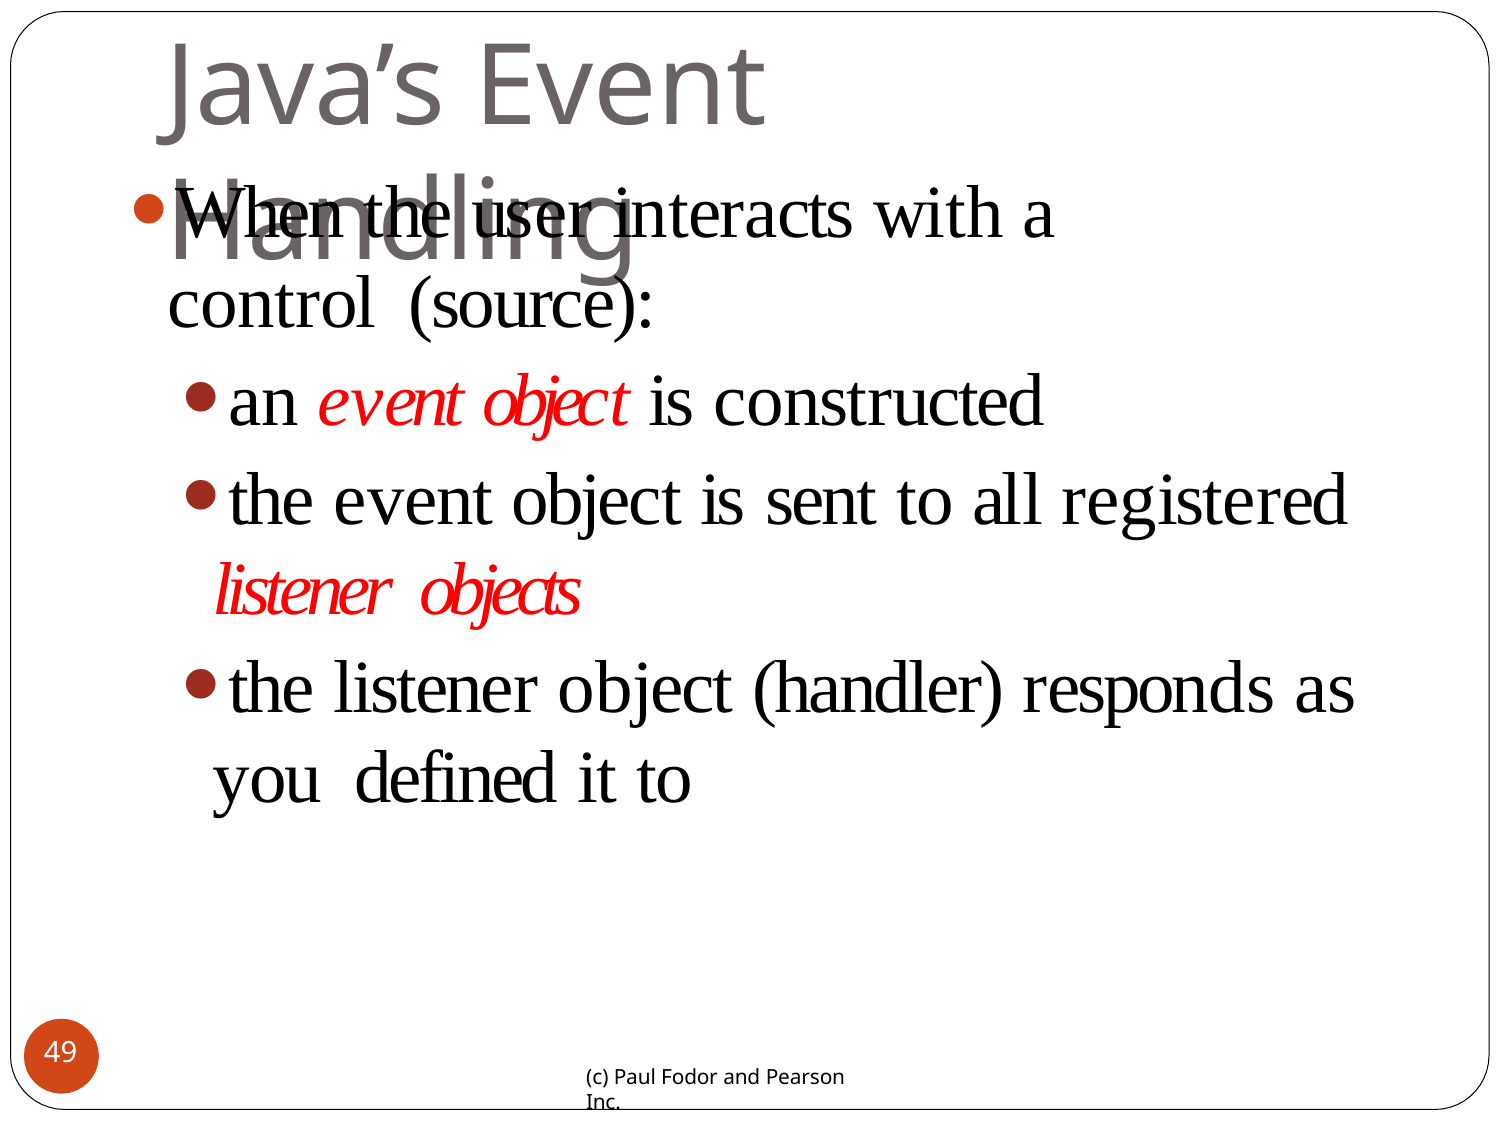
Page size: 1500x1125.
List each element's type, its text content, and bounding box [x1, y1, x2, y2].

text_box [23, 1018, 99, 1094]
text_box 49 [37, 1038, 86, 1074]
footer (c) Paul Fodor and Pearson Inc. [583, 1063, 882, 1125]
text_box When the user interacts with a control (source): an event object is constructed the event object is sent to all registered listener objects the listener object (handler) responds as you defined it to [120, 160, 1463, 818]
title Java’s Event Handling [162, 10, 1198, 160]
